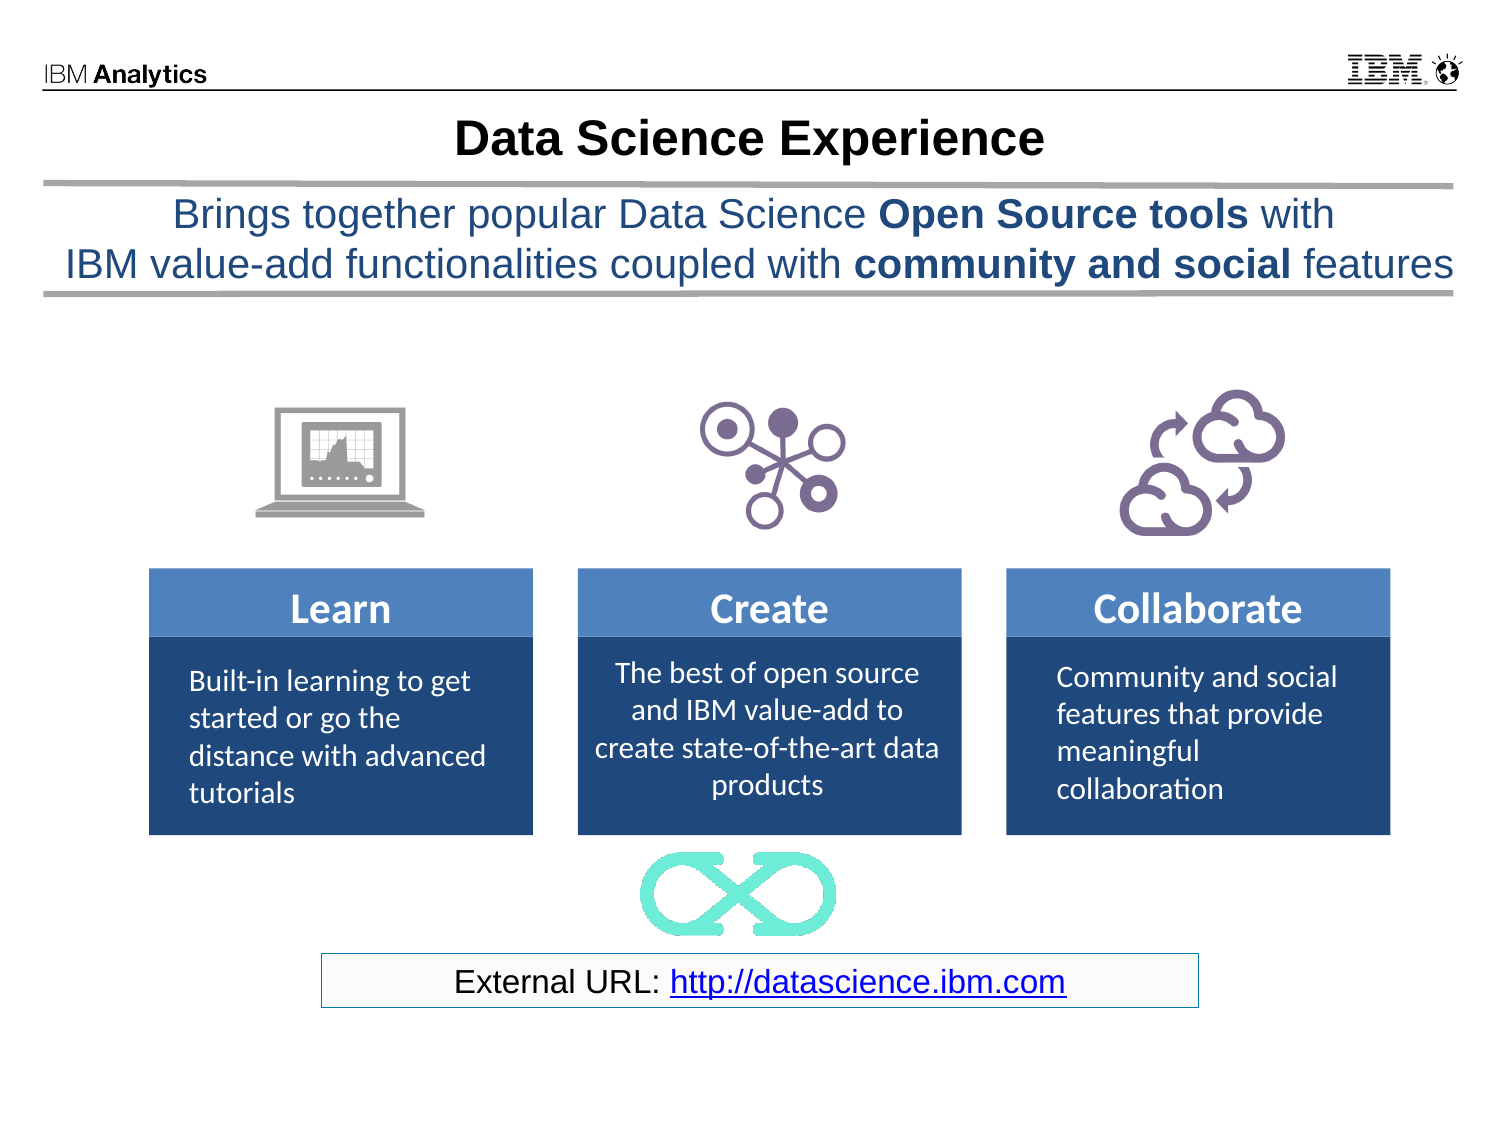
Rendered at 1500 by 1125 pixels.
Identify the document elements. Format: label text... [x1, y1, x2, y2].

text_box [576, 639, 964, 837]
picture [1337, 42, 1471, 94]
text_box Collaborate [1006, 572, 1391, 640]
picture [1106, 366, 1301, 560]
text_box [1004, 566, 1392, 639]
picture [26, 46, 225, 102]
text_box Community and social features that provide meaningful collaboration [1041, 648, 1356, 813]
text_box Learn [149, 572, 533, 640]
text_box Brings together popular Data Science Open Source tools with IBM value-add functionalities coupled with community and social features [43, 179, 1476, 295]
text_box [147, 639, 535, 837]
text_box Built-in learning to get started or go the distance with advanced tutorials [174, 652, 509, 818]
picture [695, 383, 855, 543]
picture [249, 371, 433, 555]
title Data Science Experience [41, 104, 1459, 227]
text_box Create [577, 572, 962, 640]
text_box External URL: http://datascience.ibm.com [321, 953, 1199, 1008]
text_box The best of open source and IBM value-add to create state-of-the-art data products [577, 644, 957, 810]
text_box [576, 566, 964, 639]
picture [639, 852, 836, 937]
text_box [147, 566, 535, 639]
text_box [1004, 639, 1392, 837]
